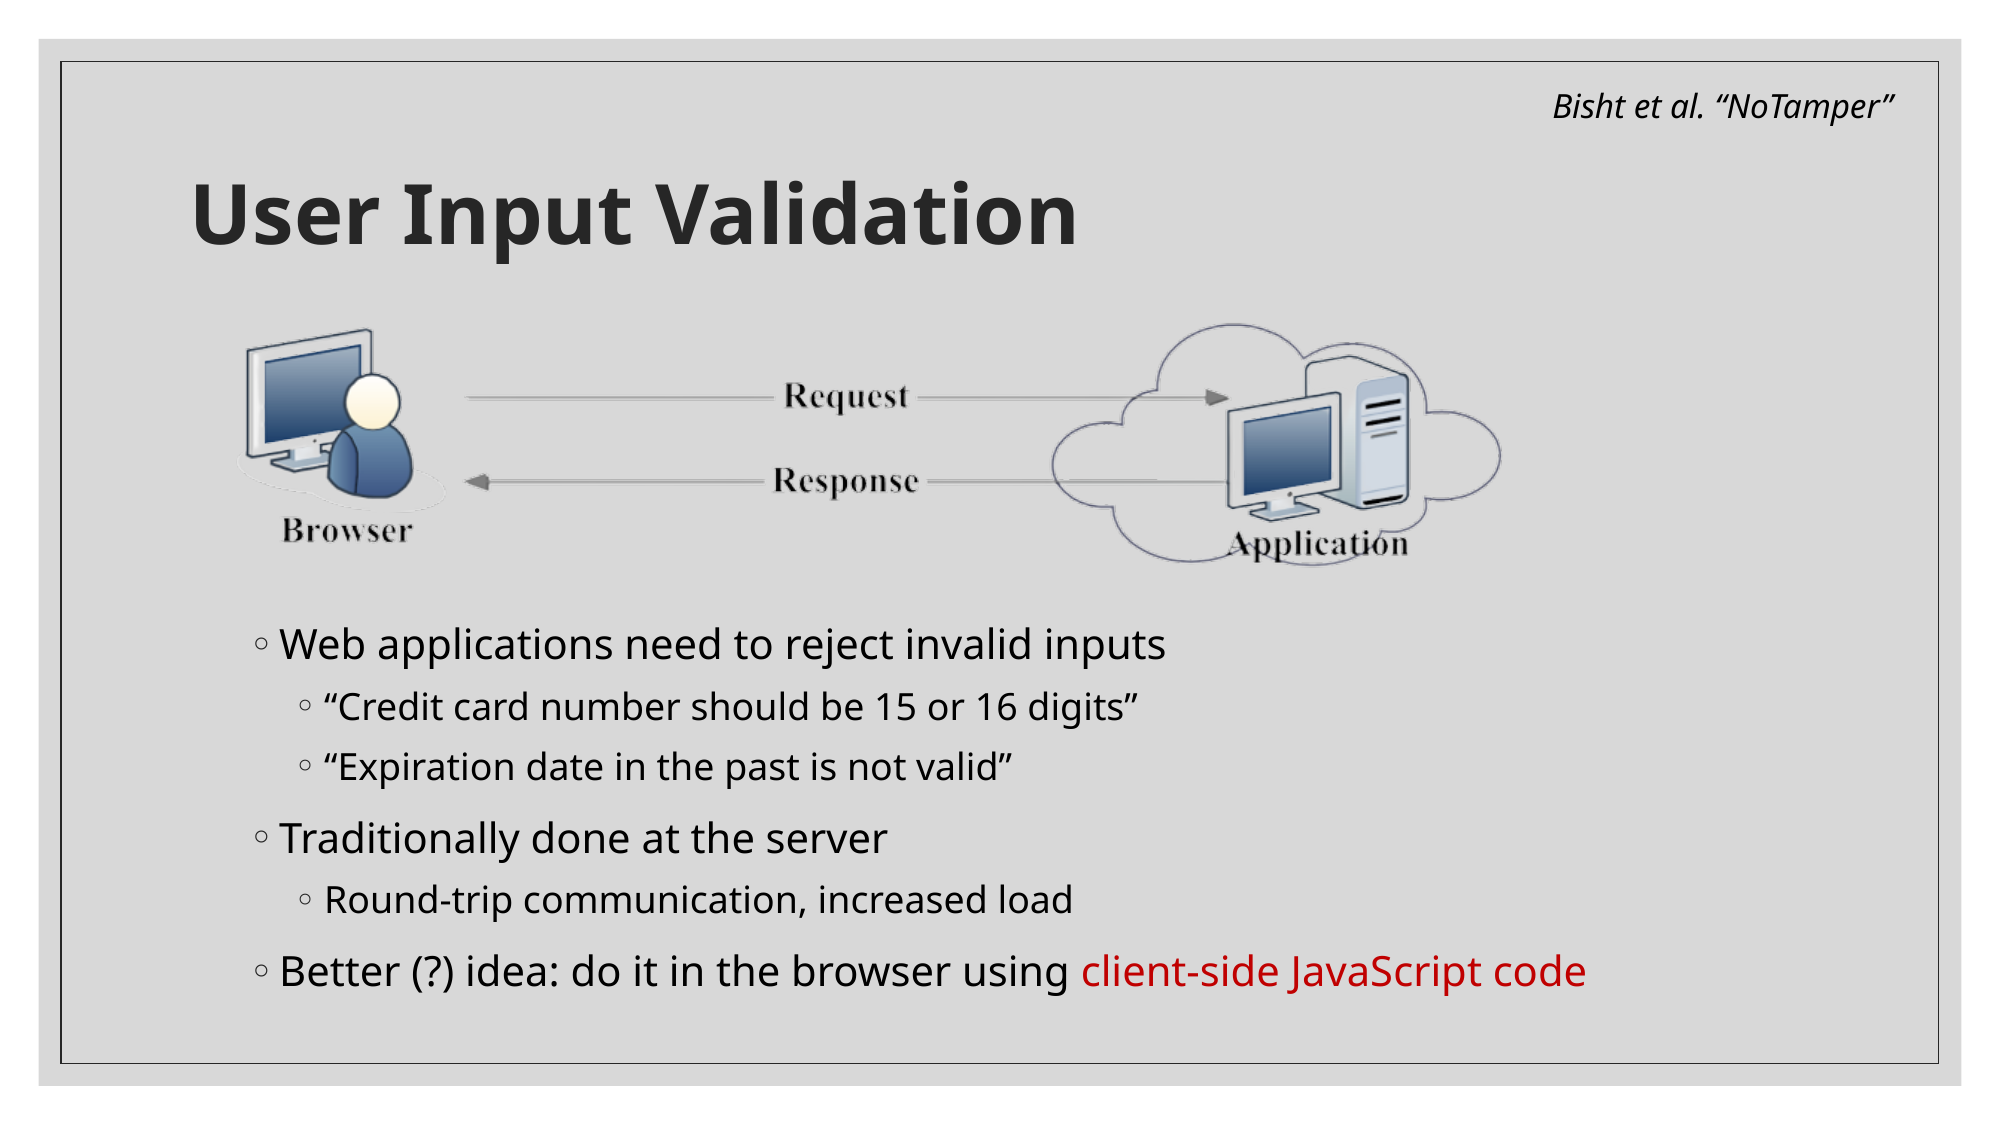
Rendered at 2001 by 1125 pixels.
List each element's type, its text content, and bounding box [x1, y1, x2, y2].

list Web applications need to reject invalid inputs “Credit card number should be 15 or 16 digits” “Expiration date in the past is not valid” Traditionally done at the server Round-trip communication, increased load Better (?) idea: do it in the browser using client-side JavaScript code [234, 605, 1622, 1020]
title User Input Validation [174, 105, 1825, 331]
text_box Bisht et al. “NoTamper” [1537, 77, 1909, 133]
picture [174, 316, 1512, 578]
